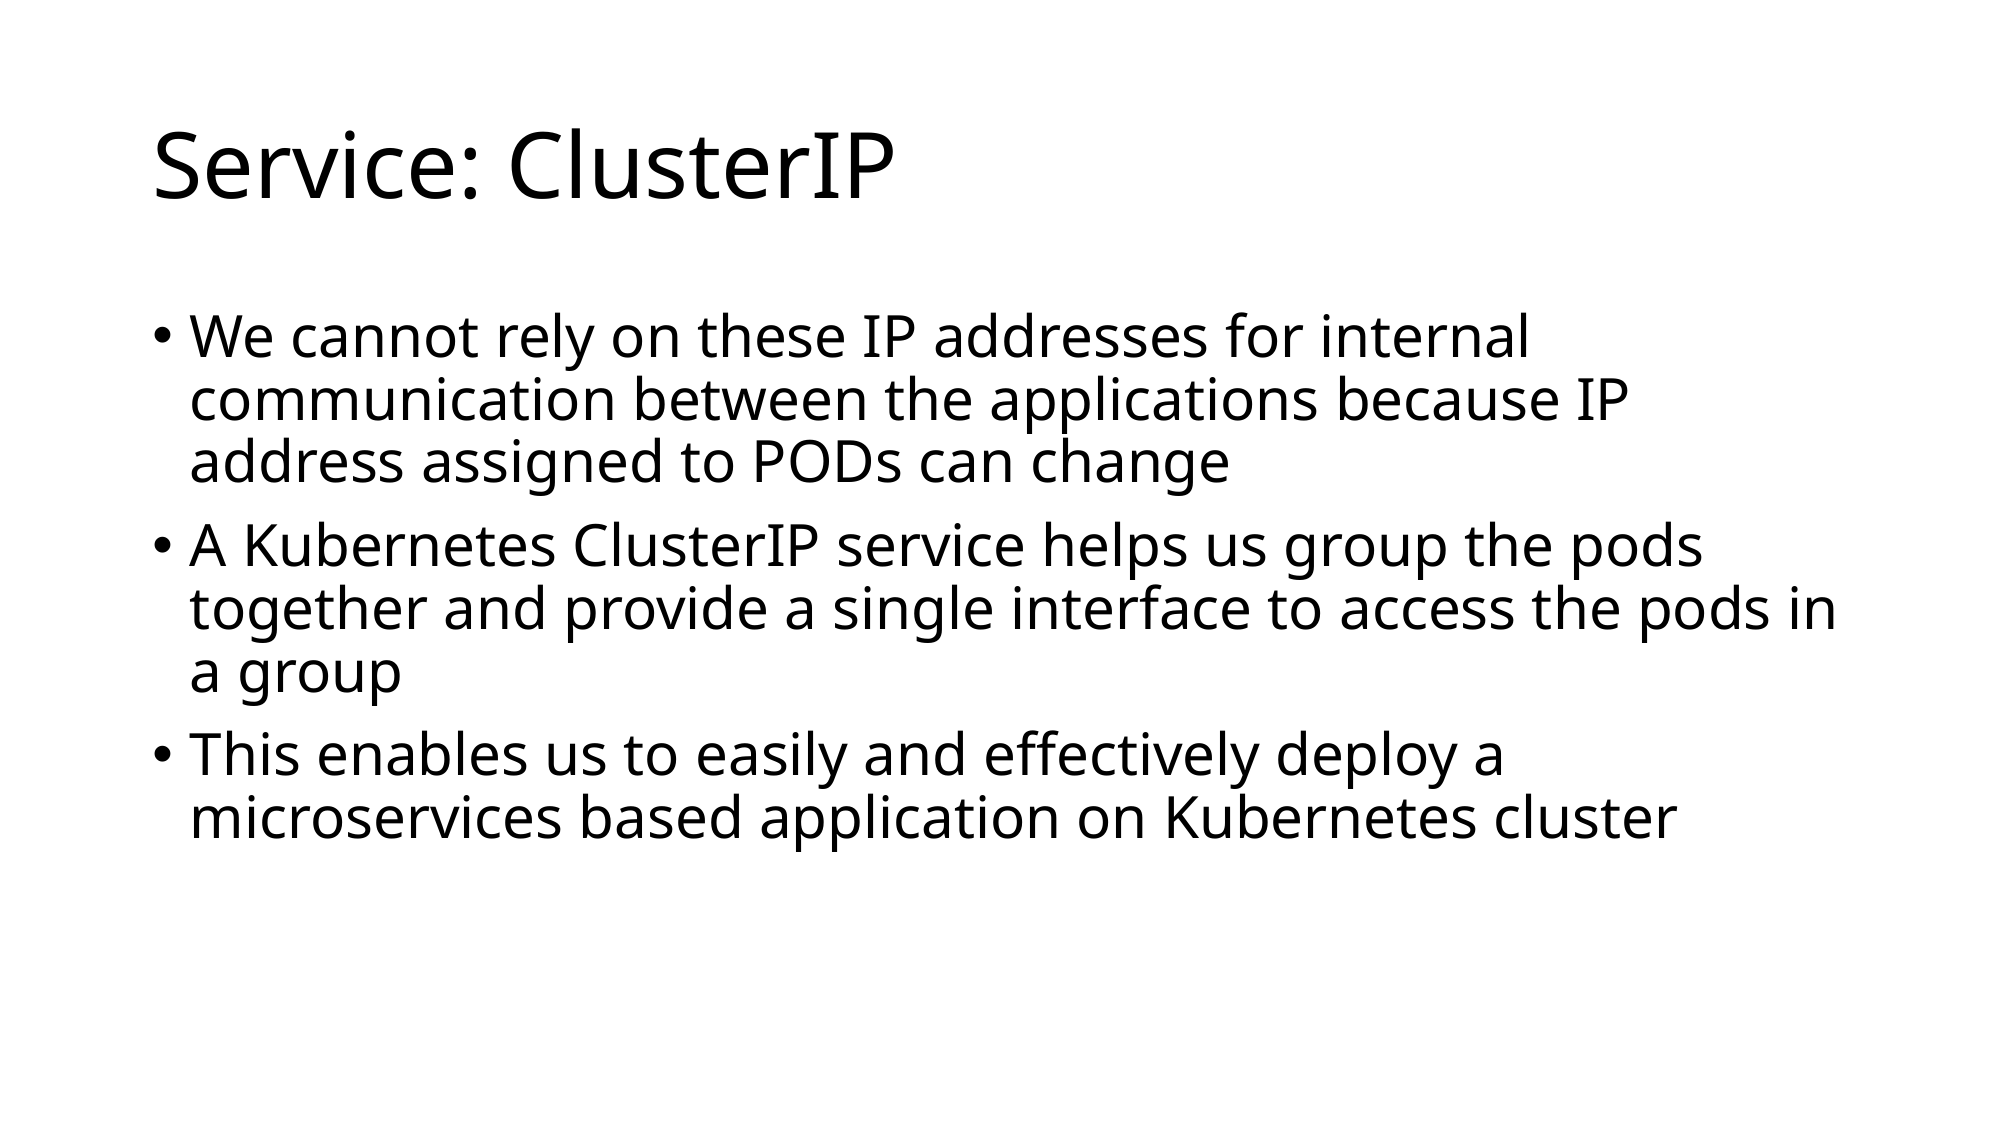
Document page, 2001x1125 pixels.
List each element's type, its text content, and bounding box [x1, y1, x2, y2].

title Service: ClusterIP [137, 59, 1863, 278]
list We cannot rely on these IP addresses for internal communication between the applications because IP address assigned to PODs can change A Kubernetes ClusterIP service helps us group the pods together and provide a single interface to access the pods in a group This enables us to easily and effectively deploy a microservices based application on Kubernetes cluster [137, 299, 1863, 1014]
